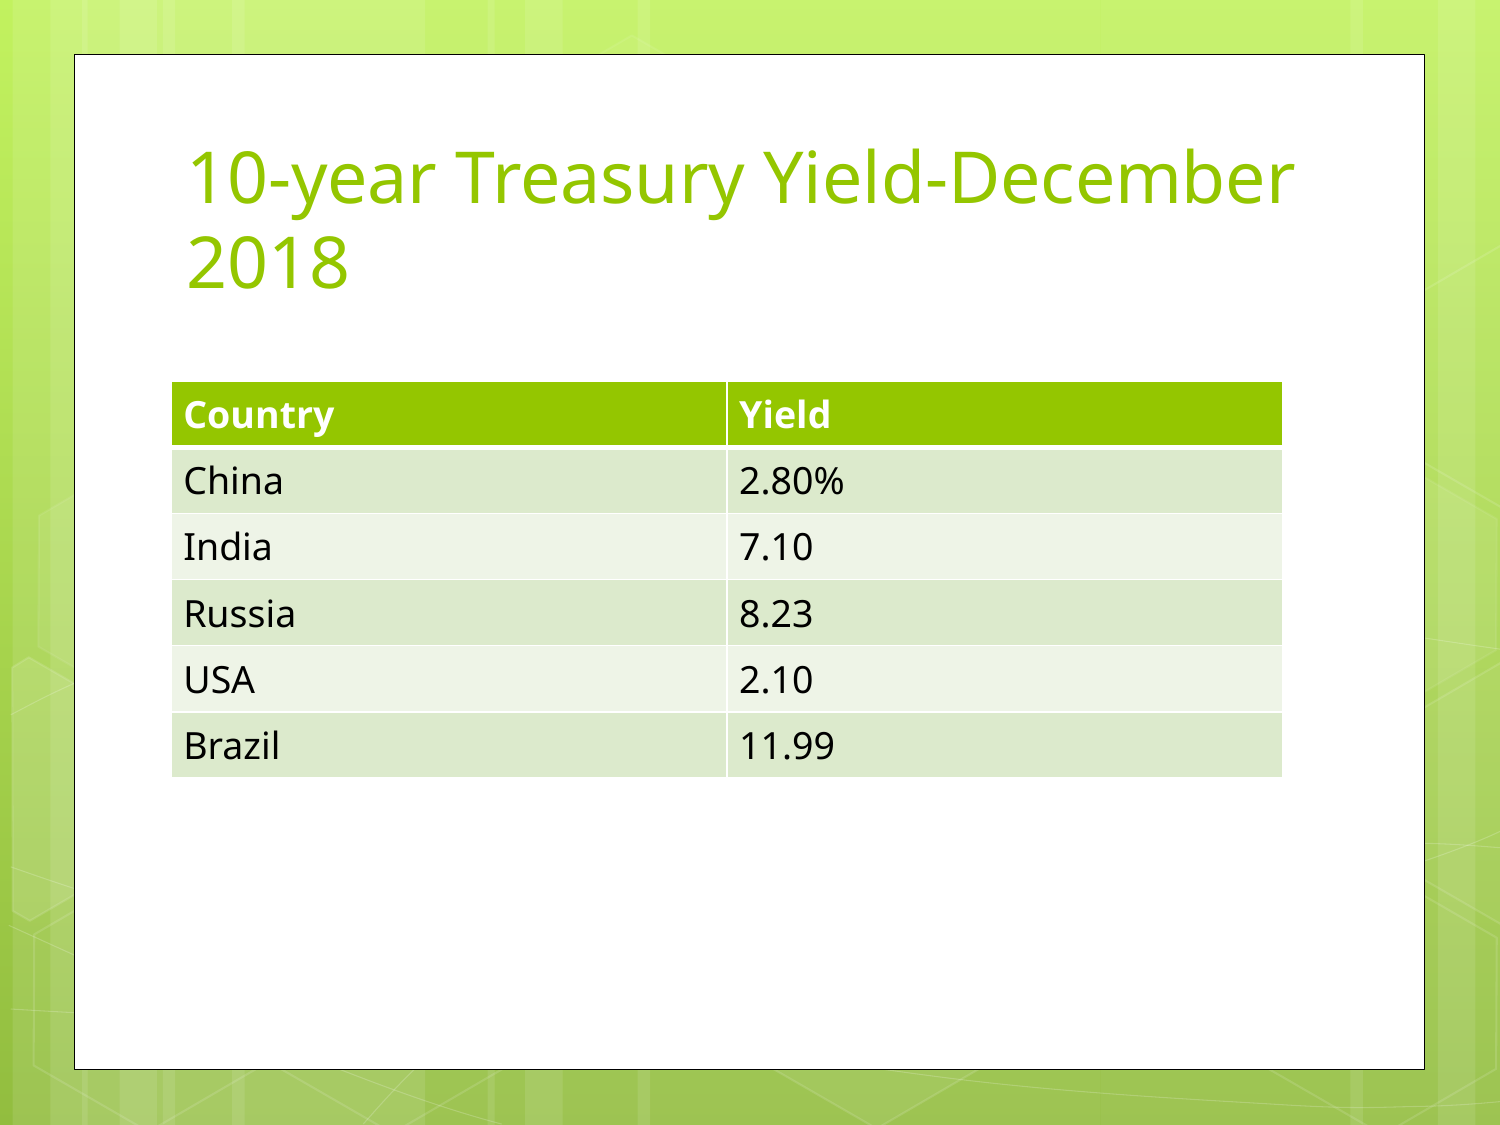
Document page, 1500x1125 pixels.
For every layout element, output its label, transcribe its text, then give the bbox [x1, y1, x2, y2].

table_cell 2.10 [728, 646, 1282, 711]
table_cell 7.10 [728, 514, 1282, 579]
table_cell 2.80% [728, 450, 1282, 513]
table_cell USA [172, 646, 726, 711]
title 10-year Treasury Yield-December 2018 [171, 123, 1324, 311]
table_header Country [172, 382, 726, 445]
table_cell Russia [172, 580, 726, 645]
table_cell Brazil [172, 713, 726, 777]
table_cell 8.23 [728, 580, 1282, 645]
table_cell China [172, 450, 726, 513]
table_header Yield [728, 382, 1282, 445]
table_cell 11.99 [728, 713, 1282, 777]
table_cell India [172, 514, 726, 579]
